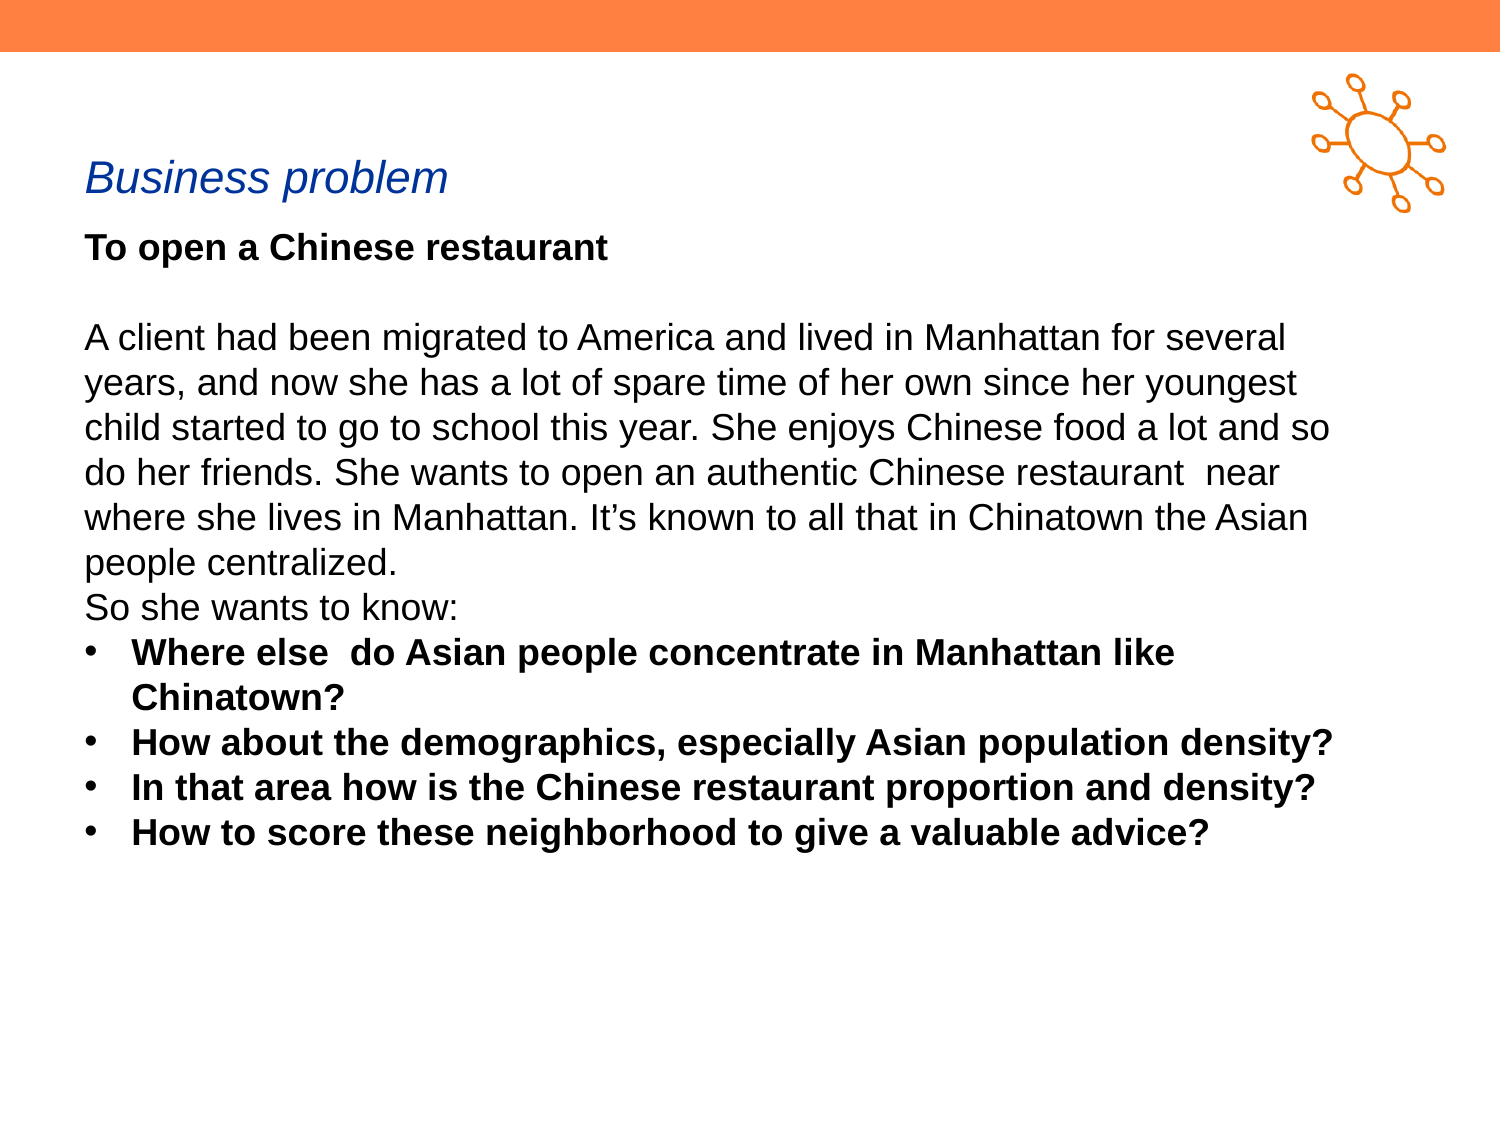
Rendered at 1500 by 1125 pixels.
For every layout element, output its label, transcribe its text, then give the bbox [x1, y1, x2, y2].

text_box To open a Chinese restaurant A client had been migrated to America and lived in Manhattan for several years, and now she has a lot of spare time of her own since her youngest child started to go to school this year. She enjoys Chinese food a lot and so do her friends. She wants to open an authentic Chinese restaurant near where she lives in Manhattan. It’s known to all that in Chinatown the Asian people centralized. So she wants to know: Where else do Asian people concentrate in Manhattan like Chinatown? How about the demographics, especially Asian population density? In that area how is the Chinese restaurant proportion and density? How to score these neighborhood to give a valuable advice? [69, 215, 1374, 996]
picture [0, 0, 1500, 52]
subtitle Business problem [69, 140, 1120, 215]
picture [1304, 56, 1466, 220]
